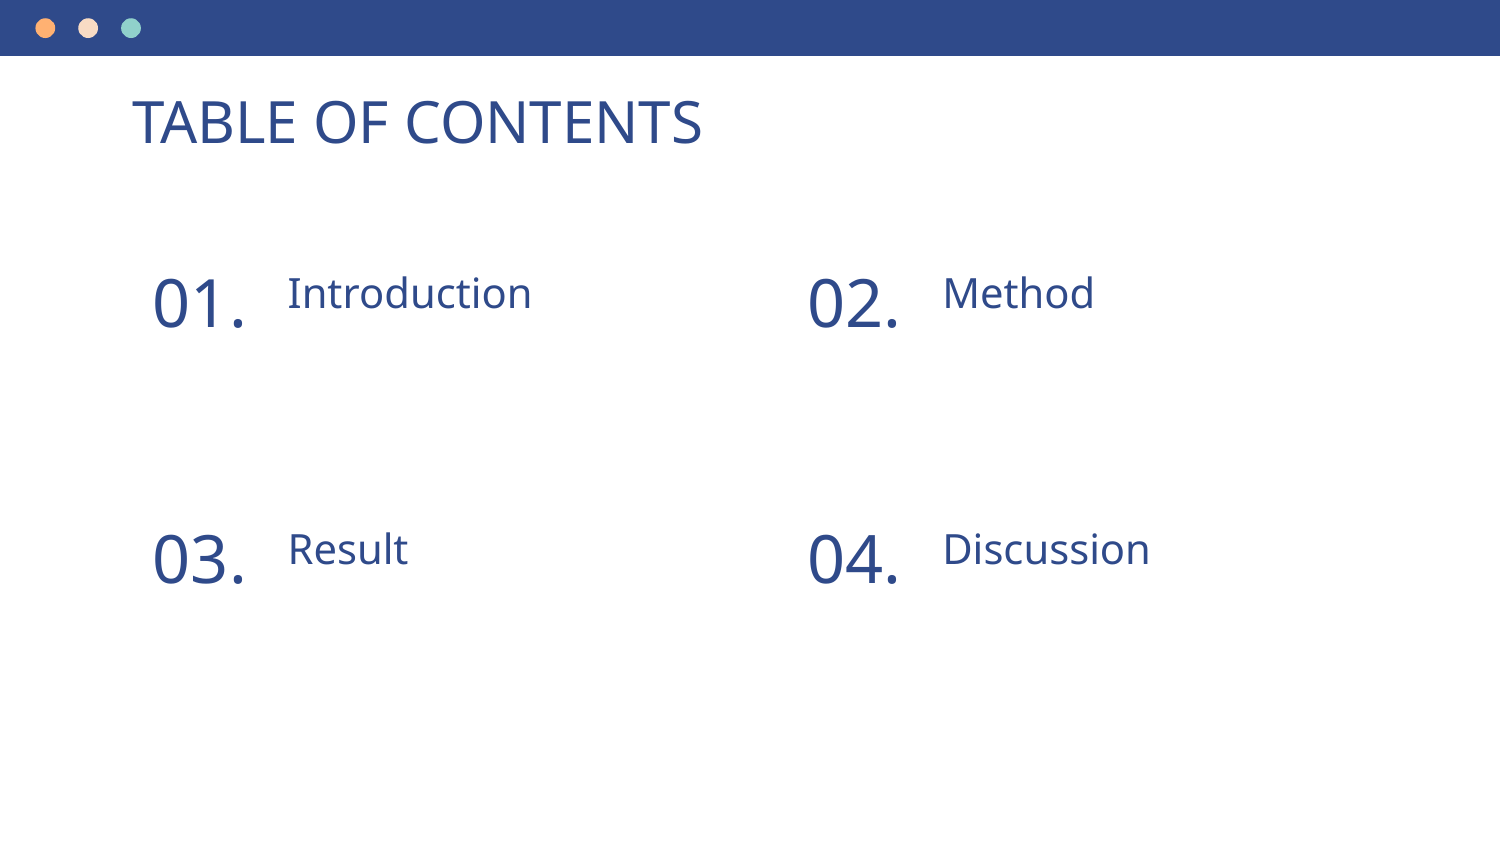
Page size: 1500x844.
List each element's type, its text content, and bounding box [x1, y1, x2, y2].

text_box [0, 0, 1500, 57]
title 01. [125, 260, 275, 357]
title Method [927, 252, 1375, 329]
title 02. [780, 260, 929, 357]
title Discussion [927, 508, 1375, 586]
title Result [272, 508, 711, 586]
title Introduction [272, 252, 711, 329]
title 04. [780, 516, 929, 613]
title 03. [125, 516, 275, 613]
title TABLE OF CONTENTS [117, 70, 1383, 148]
